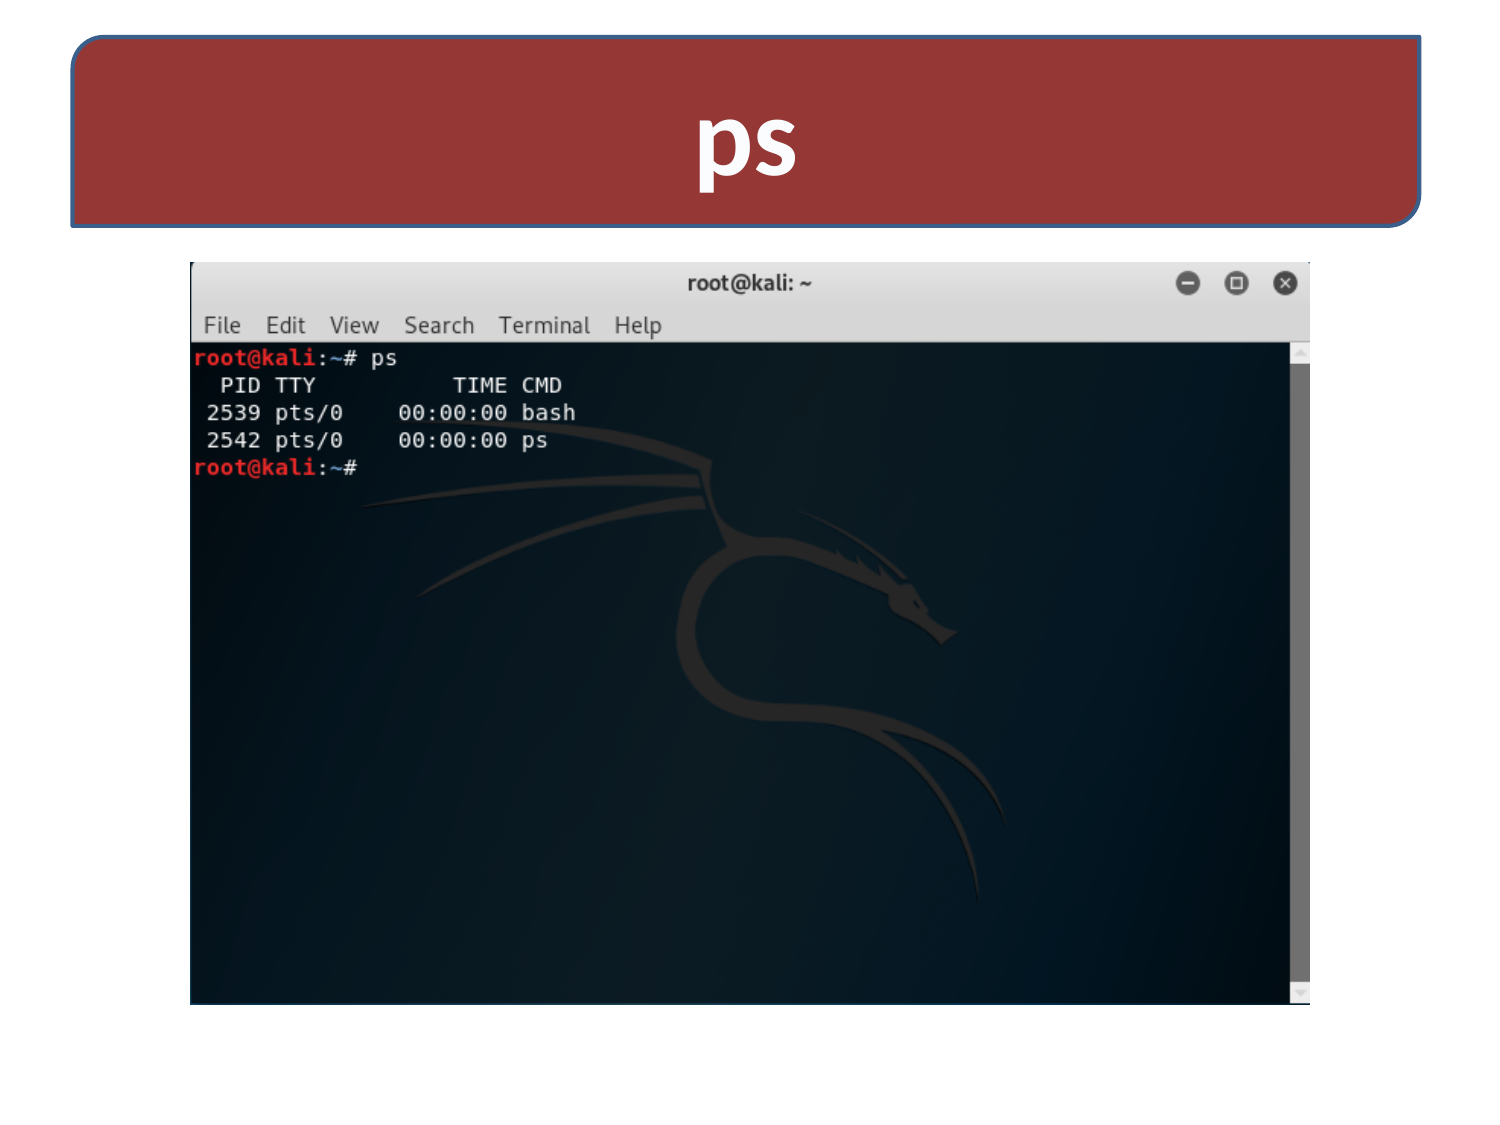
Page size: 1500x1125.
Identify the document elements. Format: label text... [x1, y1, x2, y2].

text_box ps [678, 55, 814, 206]
text_box [70, 34, 1422, 228]
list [189, 262, 1311, 1006]
